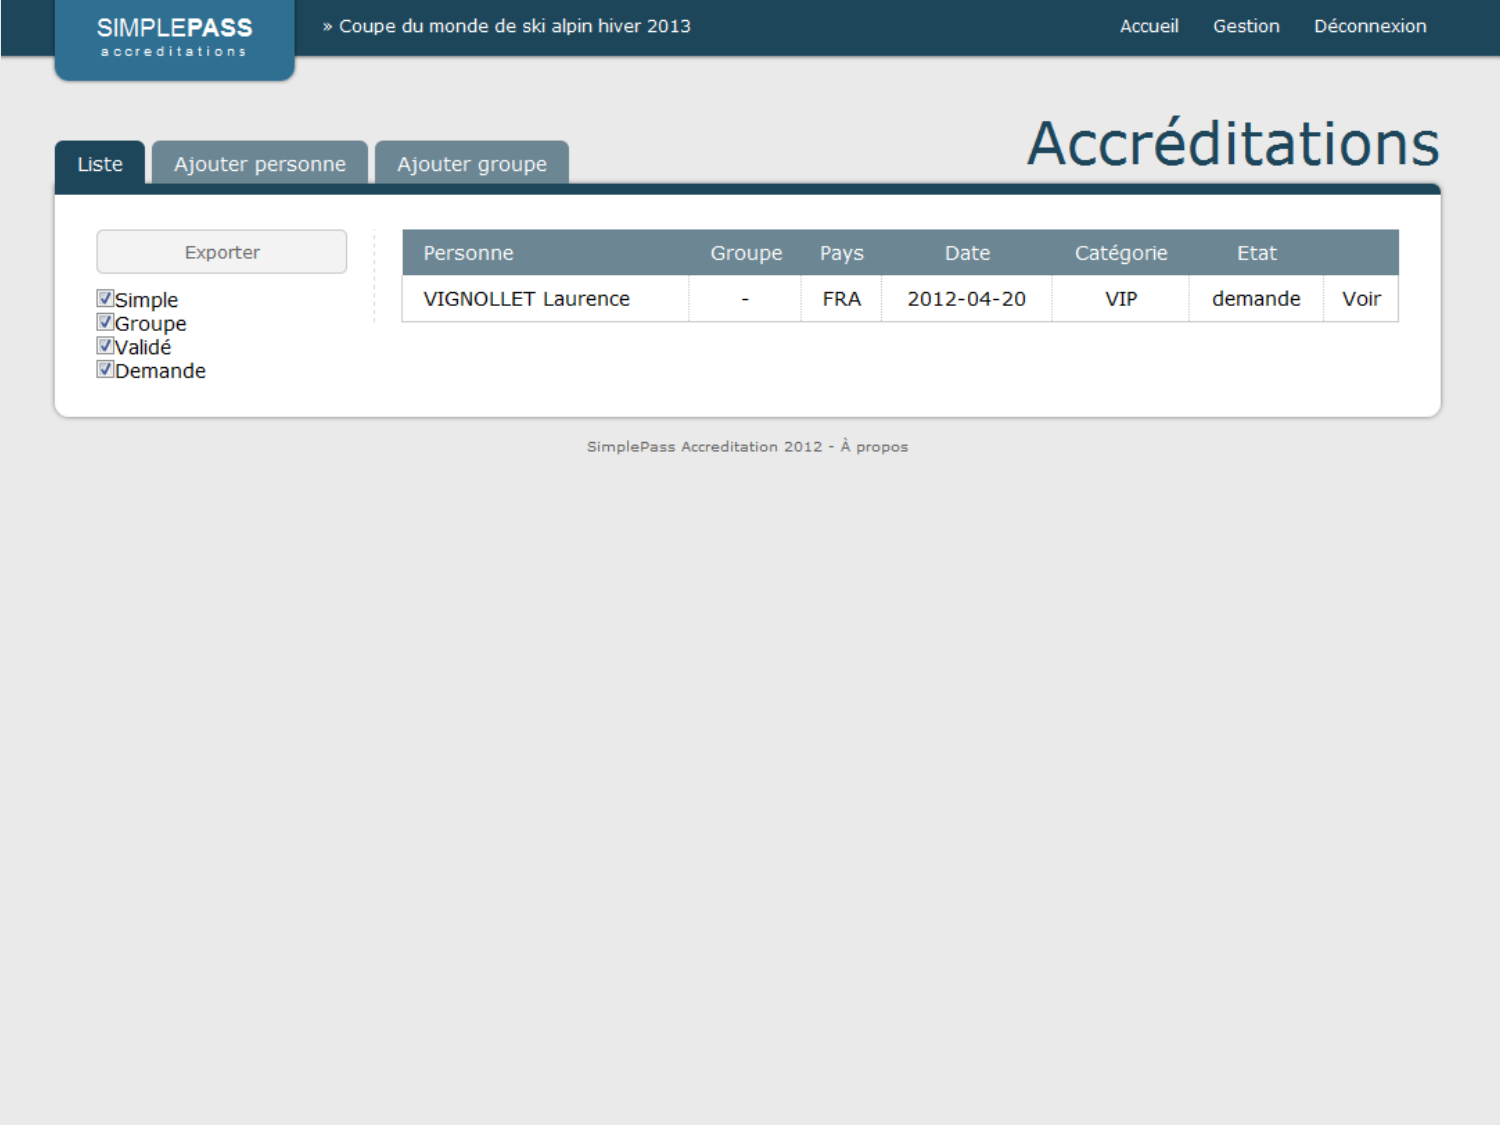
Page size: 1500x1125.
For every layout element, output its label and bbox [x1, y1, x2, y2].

picture [0, 0, 1500, 492]
